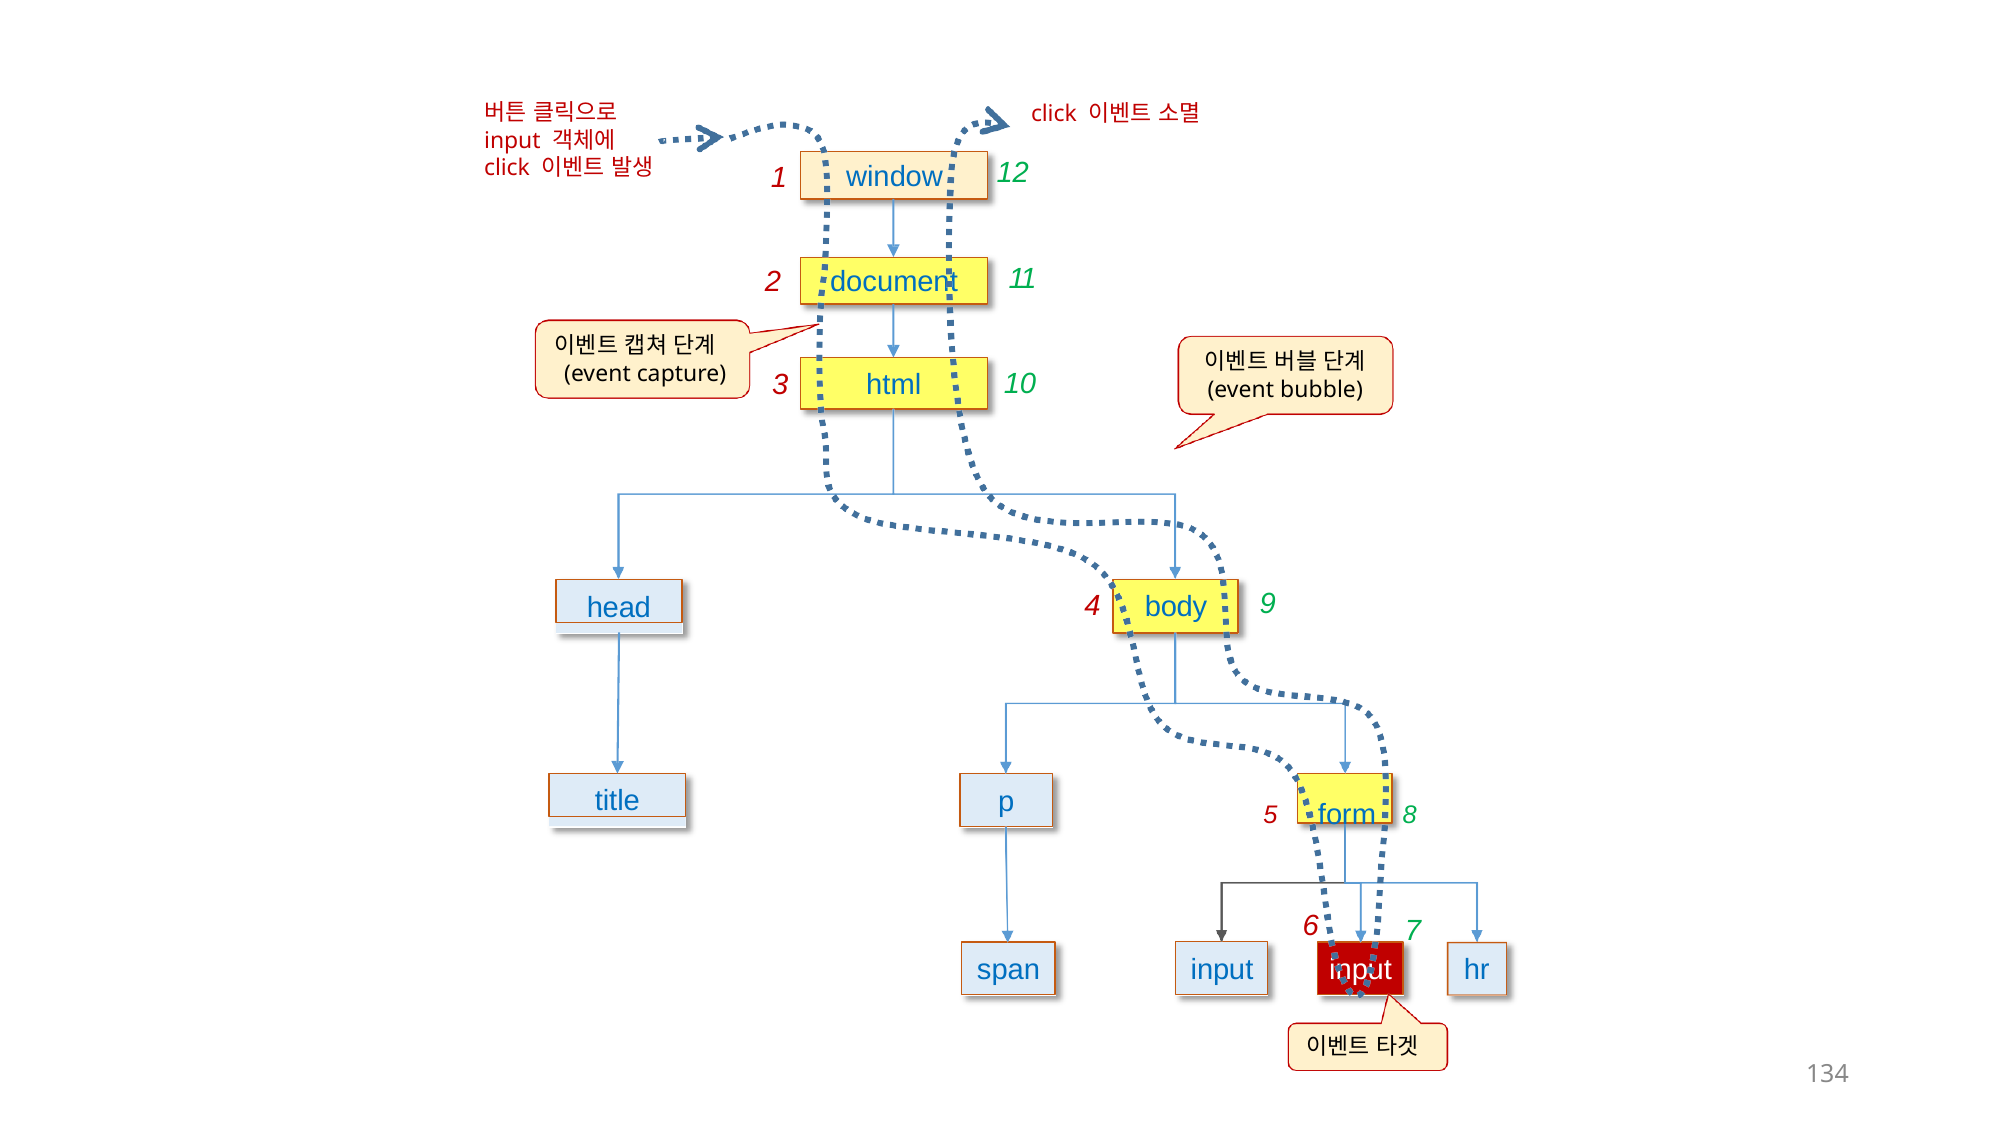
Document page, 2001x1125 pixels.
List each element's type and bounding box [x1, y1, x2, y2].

slide_number [1801, 1053, 1853, 1125]
text_box [482, 95, 1521, 1071]
